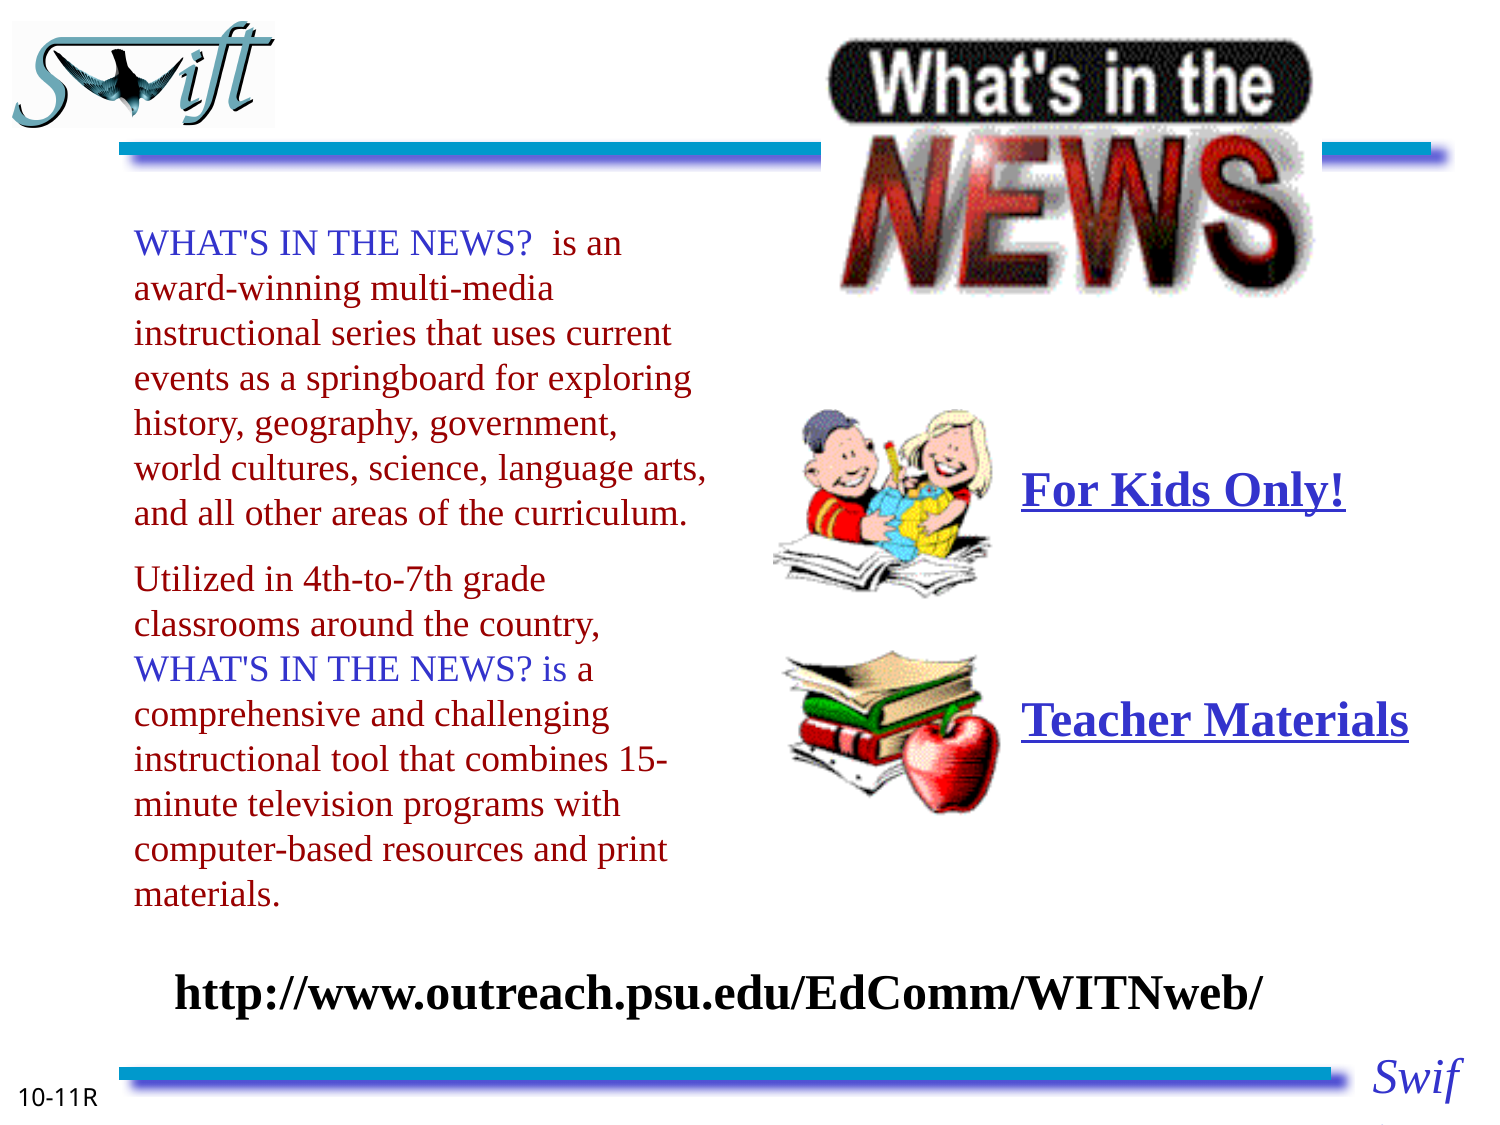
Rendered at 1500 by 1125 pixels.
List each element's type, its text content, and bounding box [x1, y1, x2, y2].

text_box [773, 408, 1430, 822]
picture [12, 21, 275, 128]
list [820, 32, 1322, 311]
text_box [119, 914, 1360, 1090]
text_box WHAT'S IN THE NEWS? is an award-winning multi-media instructional series that uses current events as a springboard for exploring history, geography, government, world cultures, science, language arts, and all other areas of the curriculum. Utilized in 4th-to-7th grade classrooms around the country, WHAT'S IN THE NEWS? is a comprehensive and challenging instructional tool that combines 15-minute television programs with computer-based resources and print materials. [118, 210, 731, 977]
